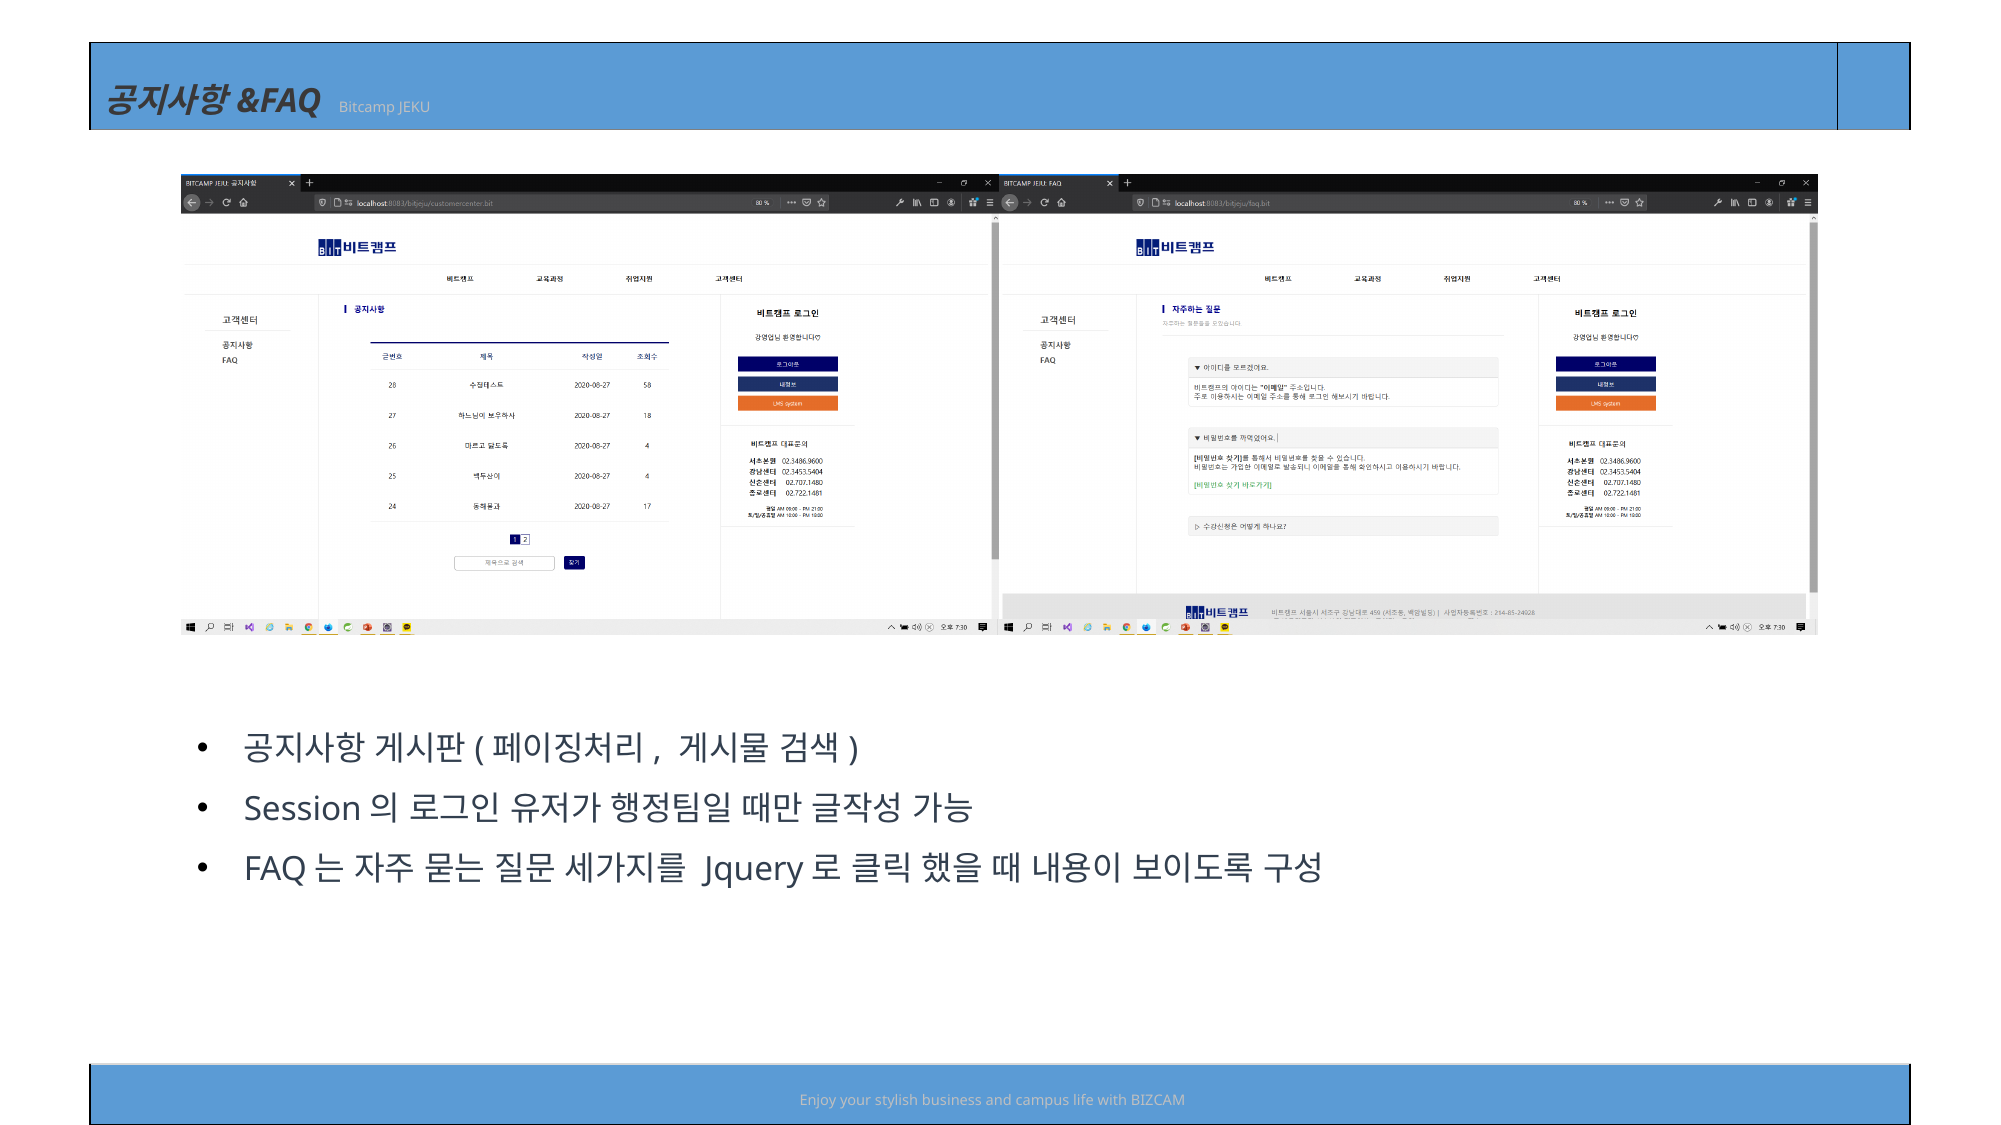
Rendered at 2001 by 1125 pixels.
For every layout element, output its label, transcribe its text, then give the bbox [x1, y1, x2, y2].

table_header Enjoy your stylish business and campus life with BIZCAM [91, 1065, 1909, 1124]
table_header [1838, 43, 1909, 129]
picture [181, 174, 1818, 636]
text_box 공지사항 게시판(페이징처리, 게시물 검색) Session의 로그인 유저가 행정팀일 때만 글작성 가능 FAQ는 자주 묻는 질문 세가지를 Jquery로 클릭 했을 때 내용이 보이도록 구성 [181, 699, 1819, 1021]
table_header 공지사항&FAQ Bitcamp JEKU [91, 43, 1837, 129]
